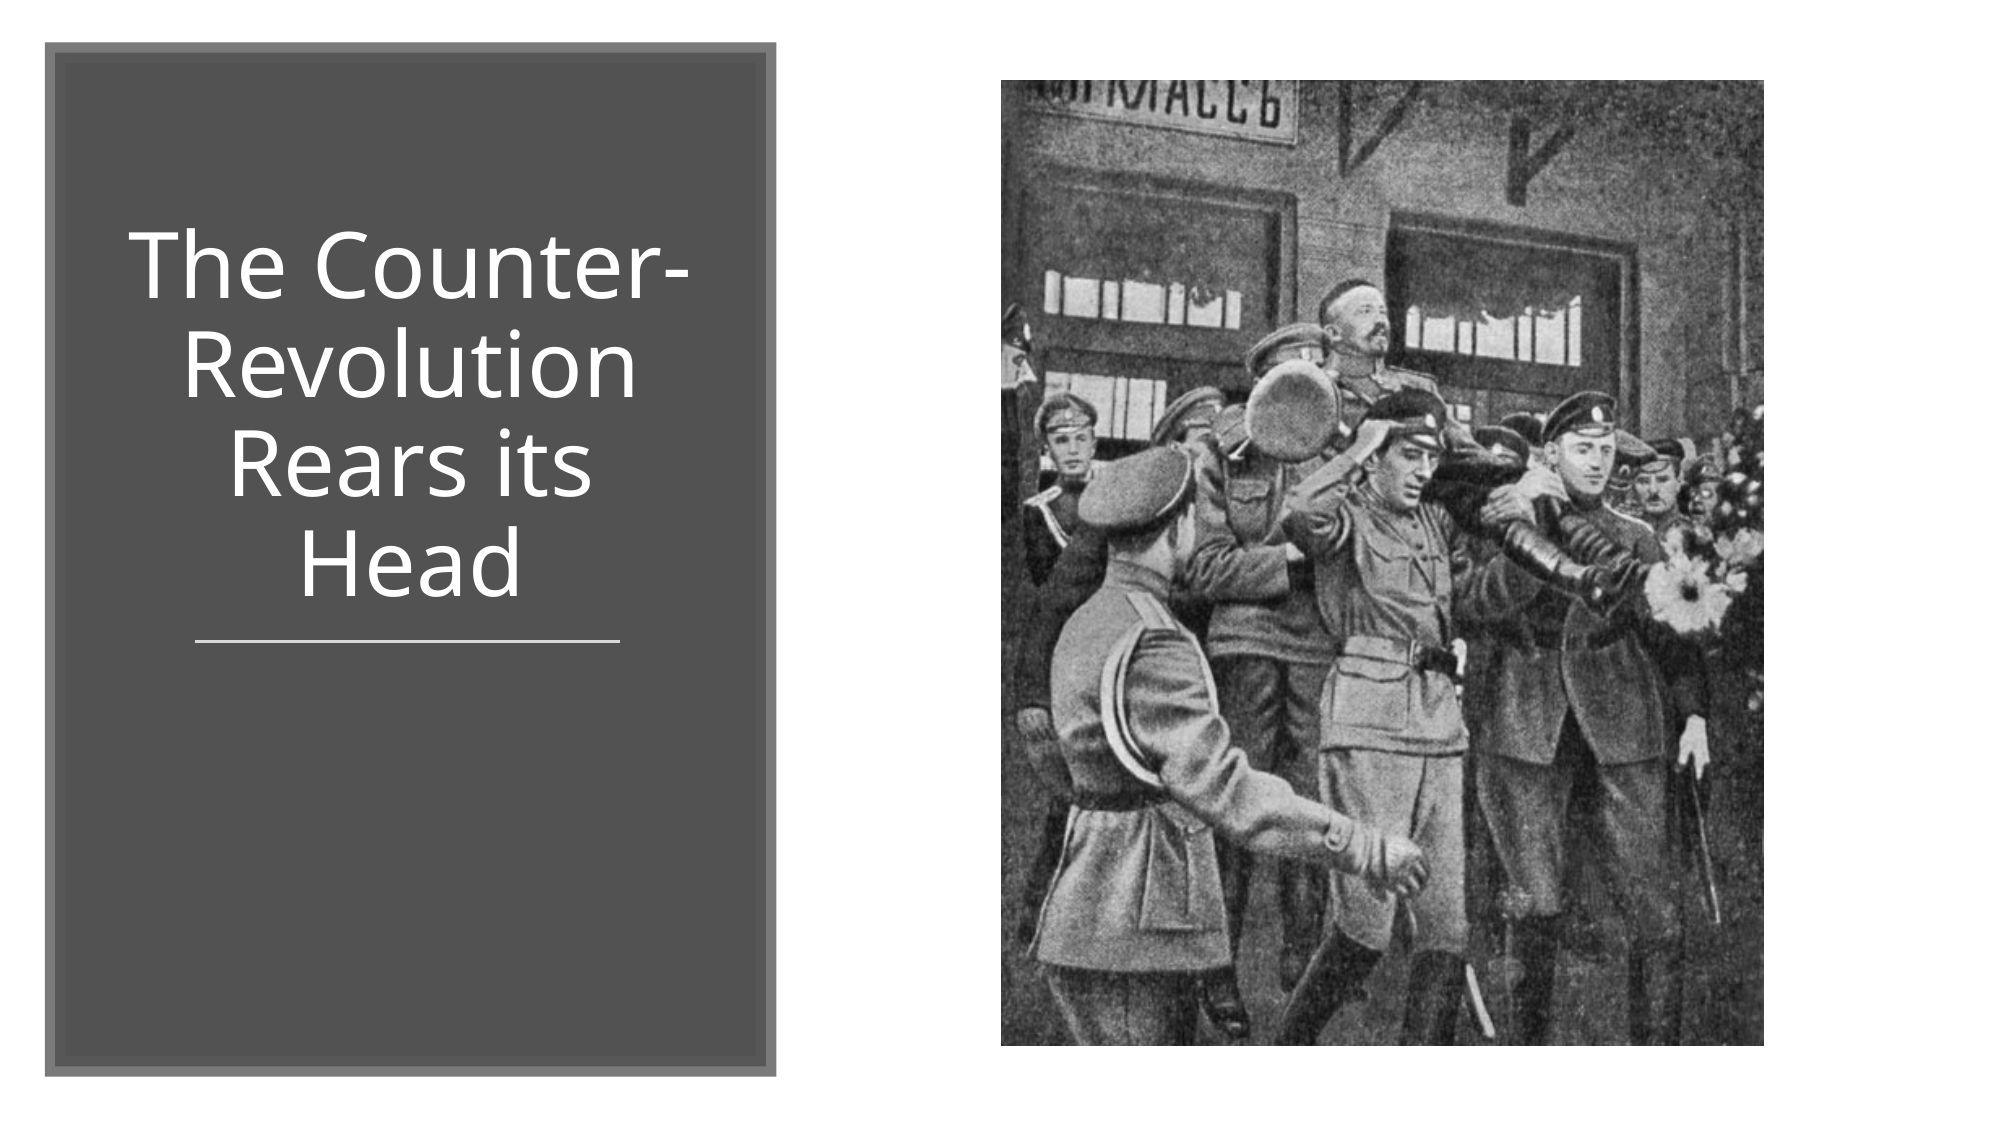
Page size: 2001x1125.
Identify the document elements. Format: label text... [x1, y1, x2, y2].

picture [1001, 80, 1765, 1046]
text_box [54, 52, 767, 1067]
title The Counter-Revolution Rears its Head [110, 149, 711, 624]
